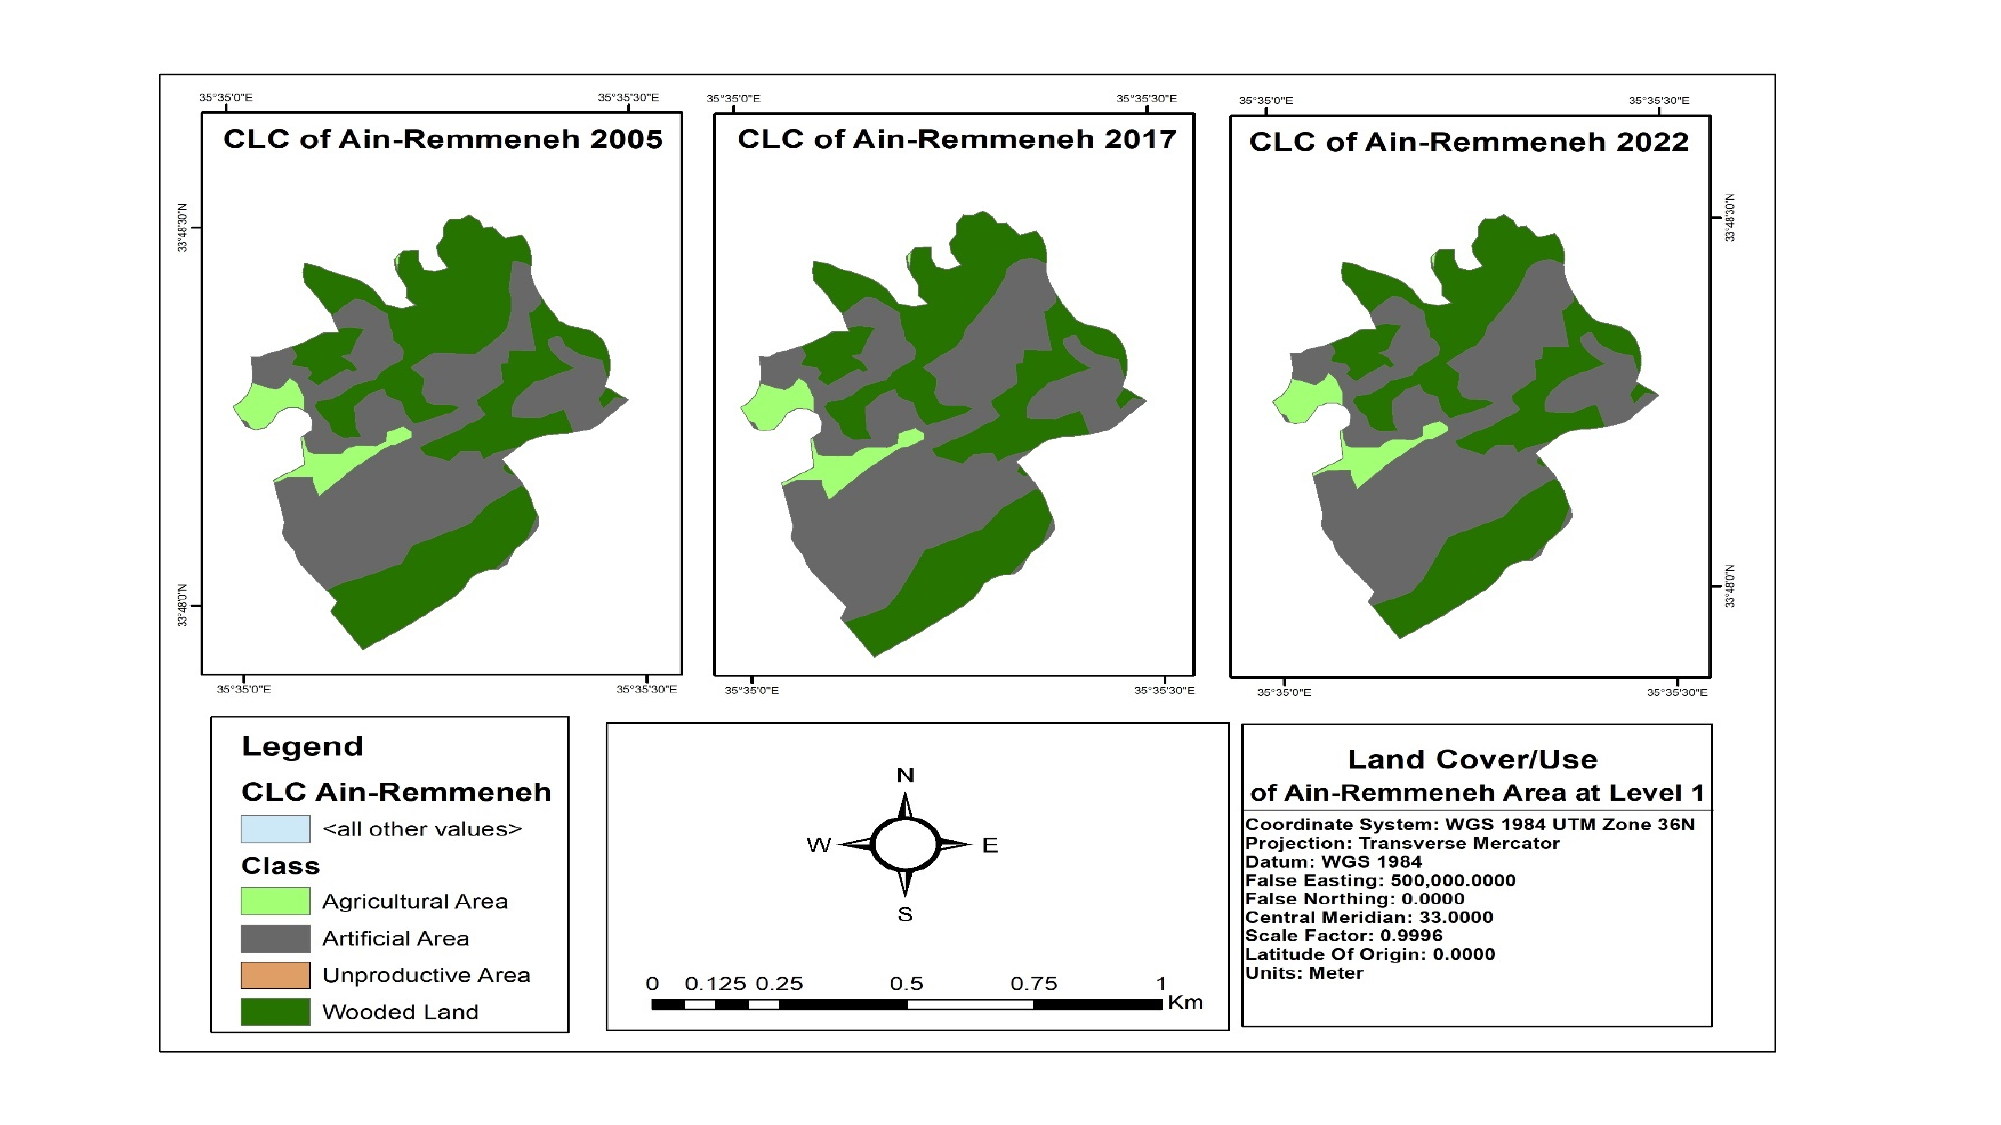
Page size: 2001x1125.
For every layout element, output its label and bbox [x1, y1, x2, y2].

picture [149, 68, 1782, 1055]
